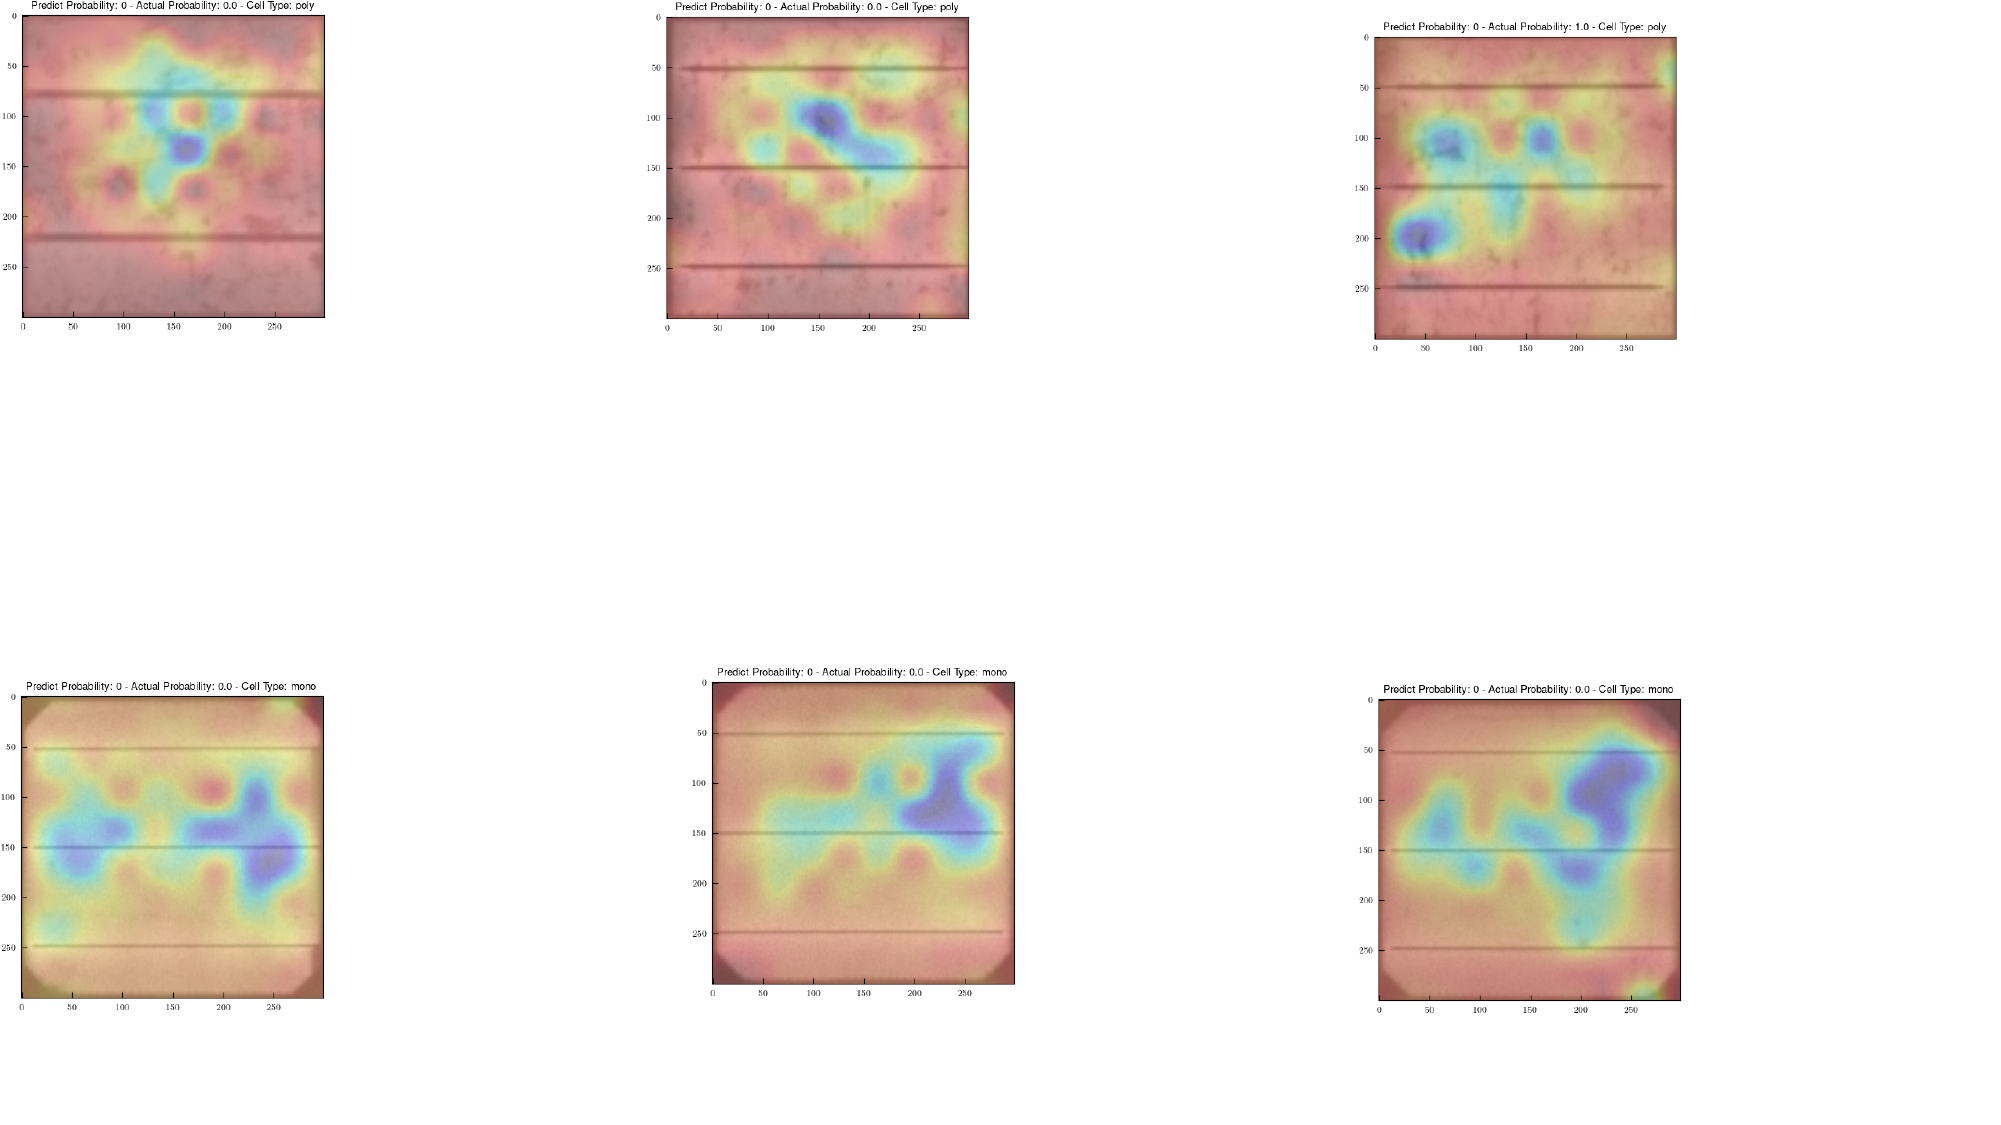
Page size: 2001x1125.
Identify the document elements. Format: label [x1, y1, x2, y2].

picture [0, 680, 332, 1013]
picture [645, 0, 976, 333]
picture [1357, 683, 1687, 1018]
picture [1353, 19, 1684, 354]
picture [0, 0, 333, 333]
picture [689, 665, 1024, 999]
